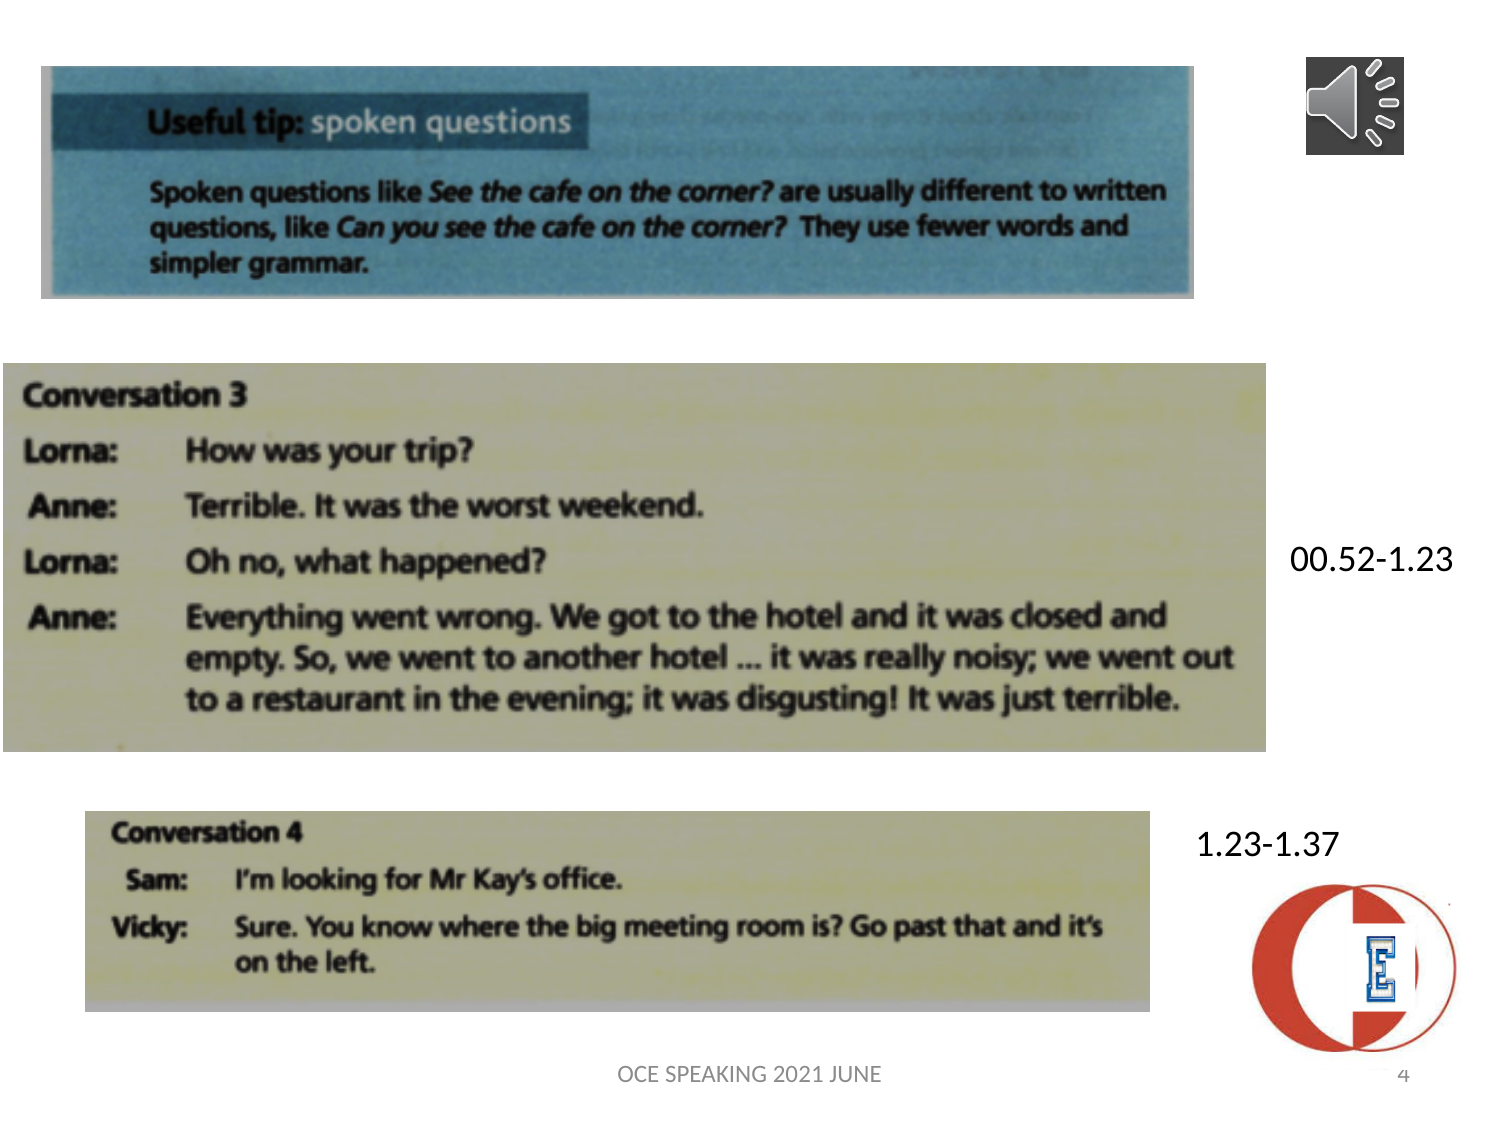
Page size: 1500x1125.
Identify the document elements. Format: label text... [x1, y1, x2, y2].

picture [1305, 55, 1406, 156]
text_box 1.23-1.37 [1180, 811, 1406, 872]
picture [3, 363, 1267, 752]
slide_number 4 [1074, 1042, 1425, 1103]
picture [1245, 881, 1465, 1070]
footer OCE SPEAKING 2021 JUNE [512, 1042, 988, 1103]
text_box 00.52-1.23 [1275, 527, 1500, 587]
picture [41, 66, 1194, 300]
picture [84, 811, 1151, 1012]
